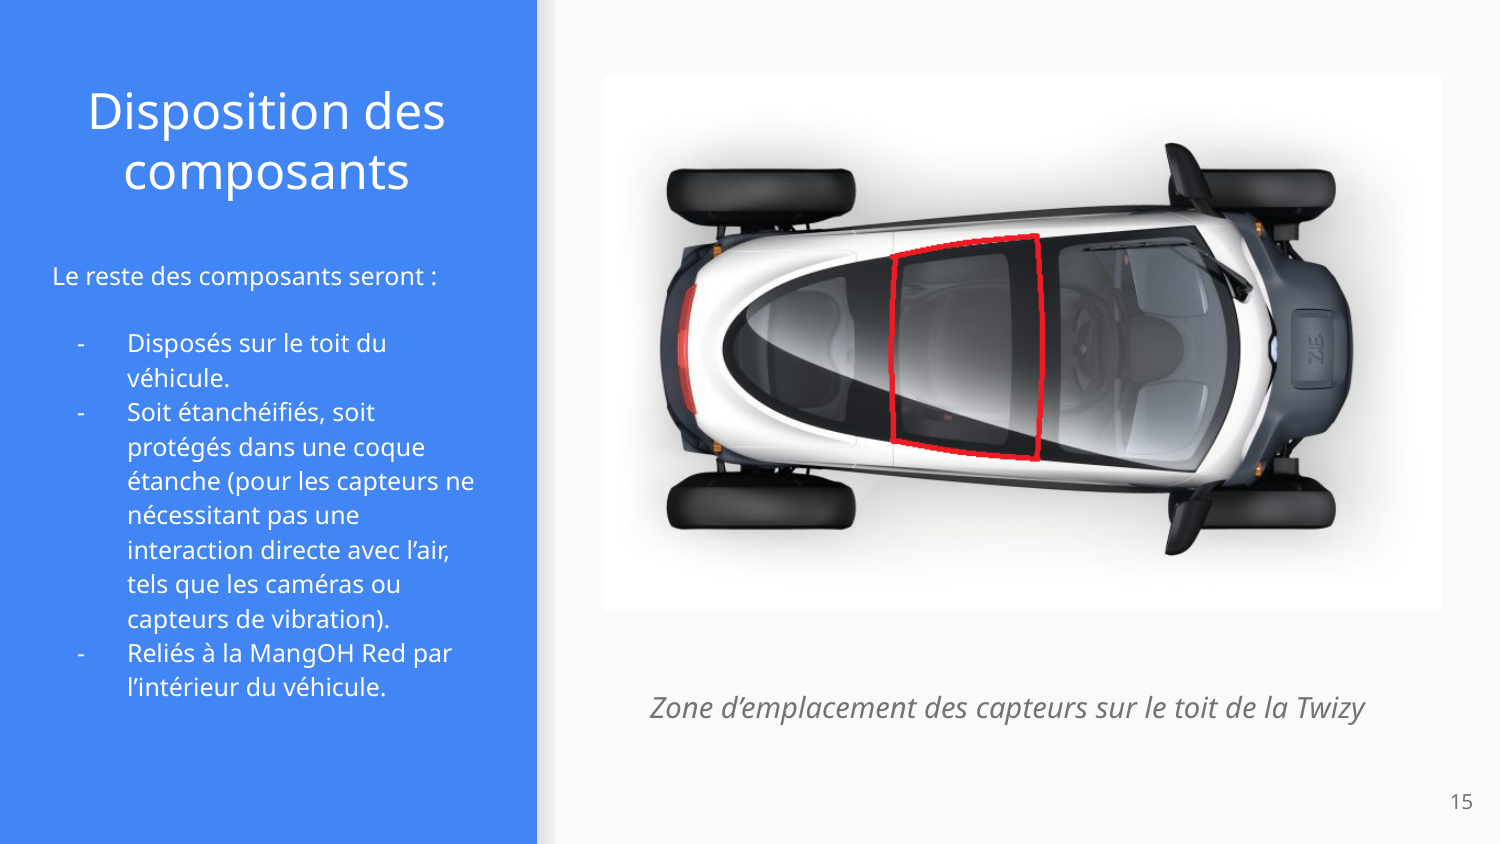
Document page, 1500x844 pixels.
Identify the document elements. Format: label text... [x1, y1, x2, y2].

text_box Zone d’emplacement des capteurs sur le toit de la Twizy [588, 674, 1427, 770]
title Disposition des composants [37, 58, 498, 216]
list Le reste des composants seront : Disposés sur le toit du véhicule. Soit étanchéifiés, soit protégés dans une coque étanche (pour les capteurs ne nécessitant pas une interaction directe avec l’air, tels que les caméras ou capteurs de vibration). Reliés à la MangOH Red par l’intérieur du véhicule. [37, 240, 498, 760]
picture [603, 74, 1442, 611]
slide_number ‹#› [1398, 770, 1489, 835]
